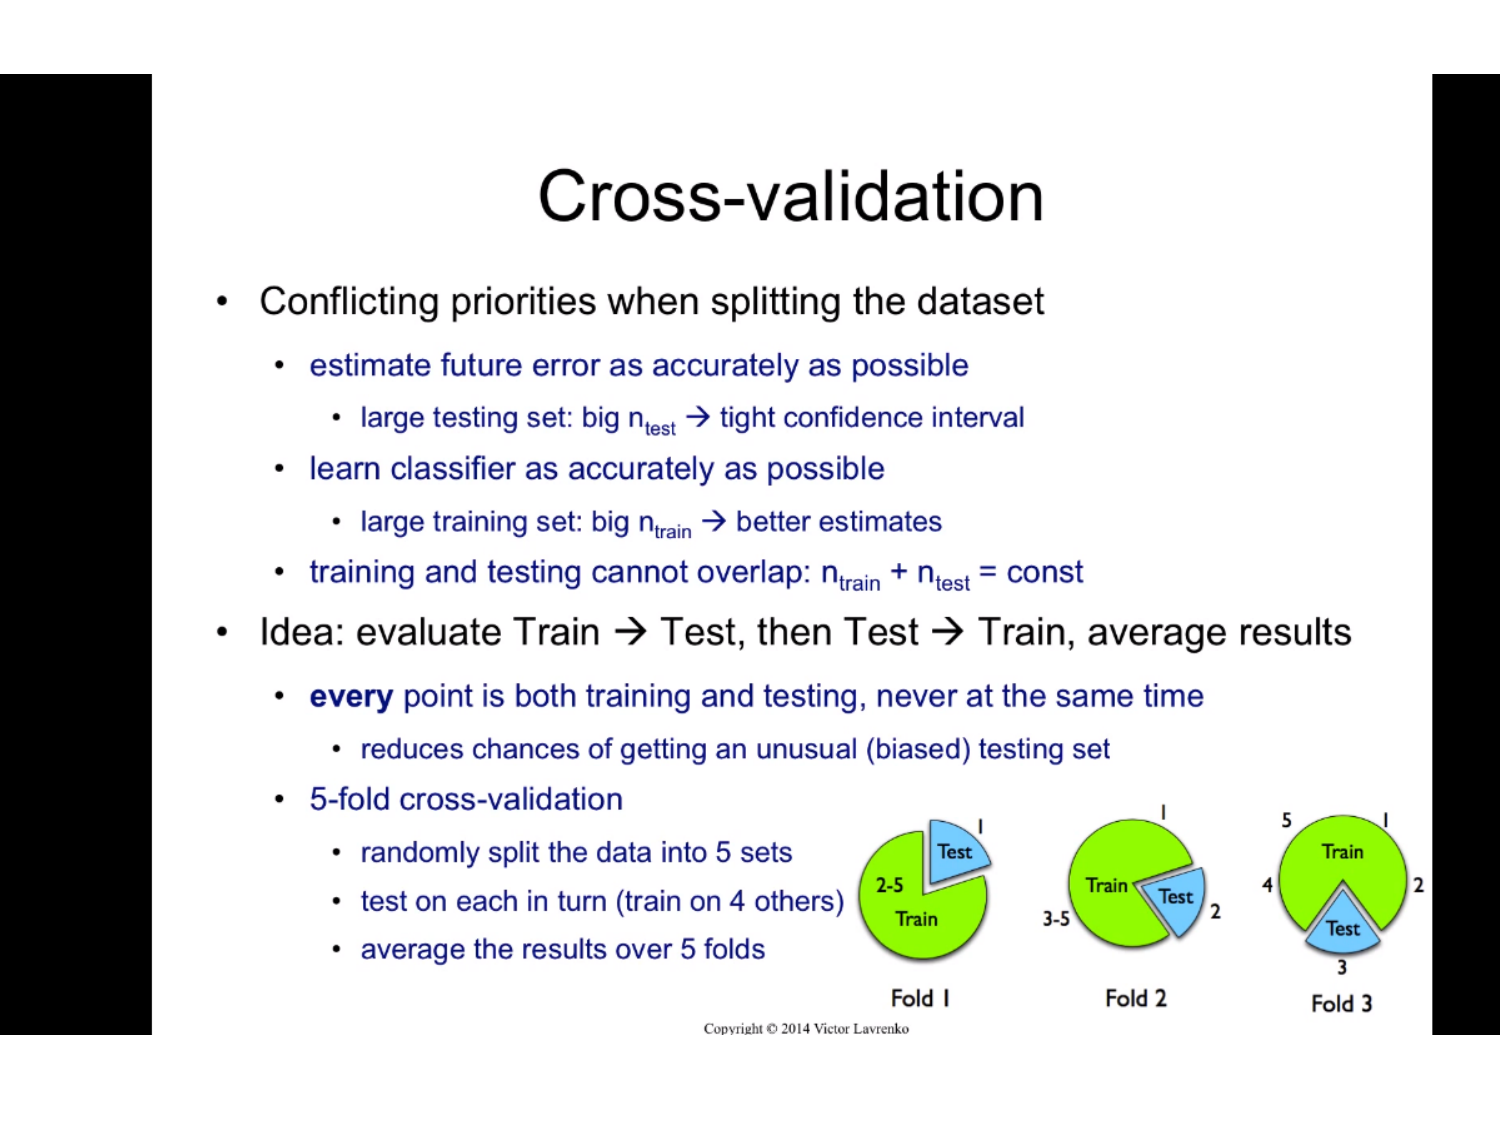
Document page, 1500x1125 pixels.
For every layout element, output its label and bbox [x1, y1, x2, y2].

picture [0, 74, 1500, 1036]
